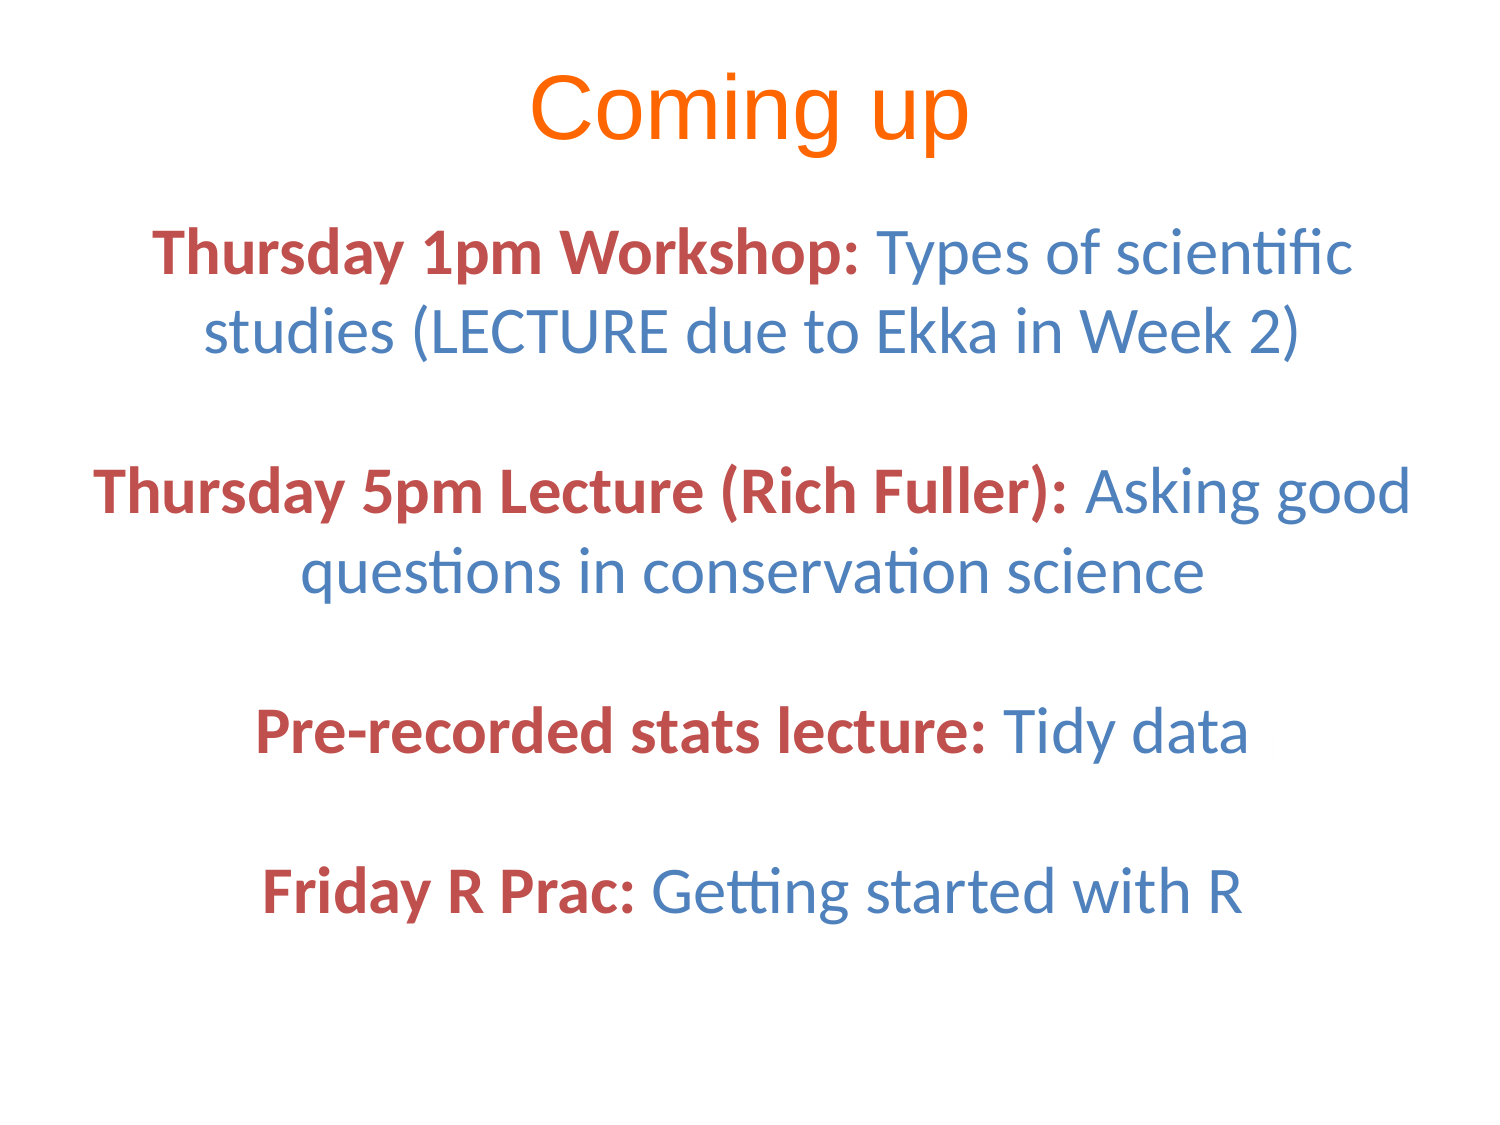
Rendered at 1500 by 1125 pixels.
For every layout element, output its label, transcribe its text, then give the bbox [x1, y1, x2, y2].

text_box Thursday 1pm Workshop: Types of scientific studies (LECTURE due to Ekka in Week 2) Thursday 5pm Lecture (Rich Fuller): Asking good questions in conservation science Pre-recorded stats lecture: Tidy data Friday R Prac: Getting started with R [74, 200, 1432, 1025]
text_box Coming up [0, 8, 1500, 197]
